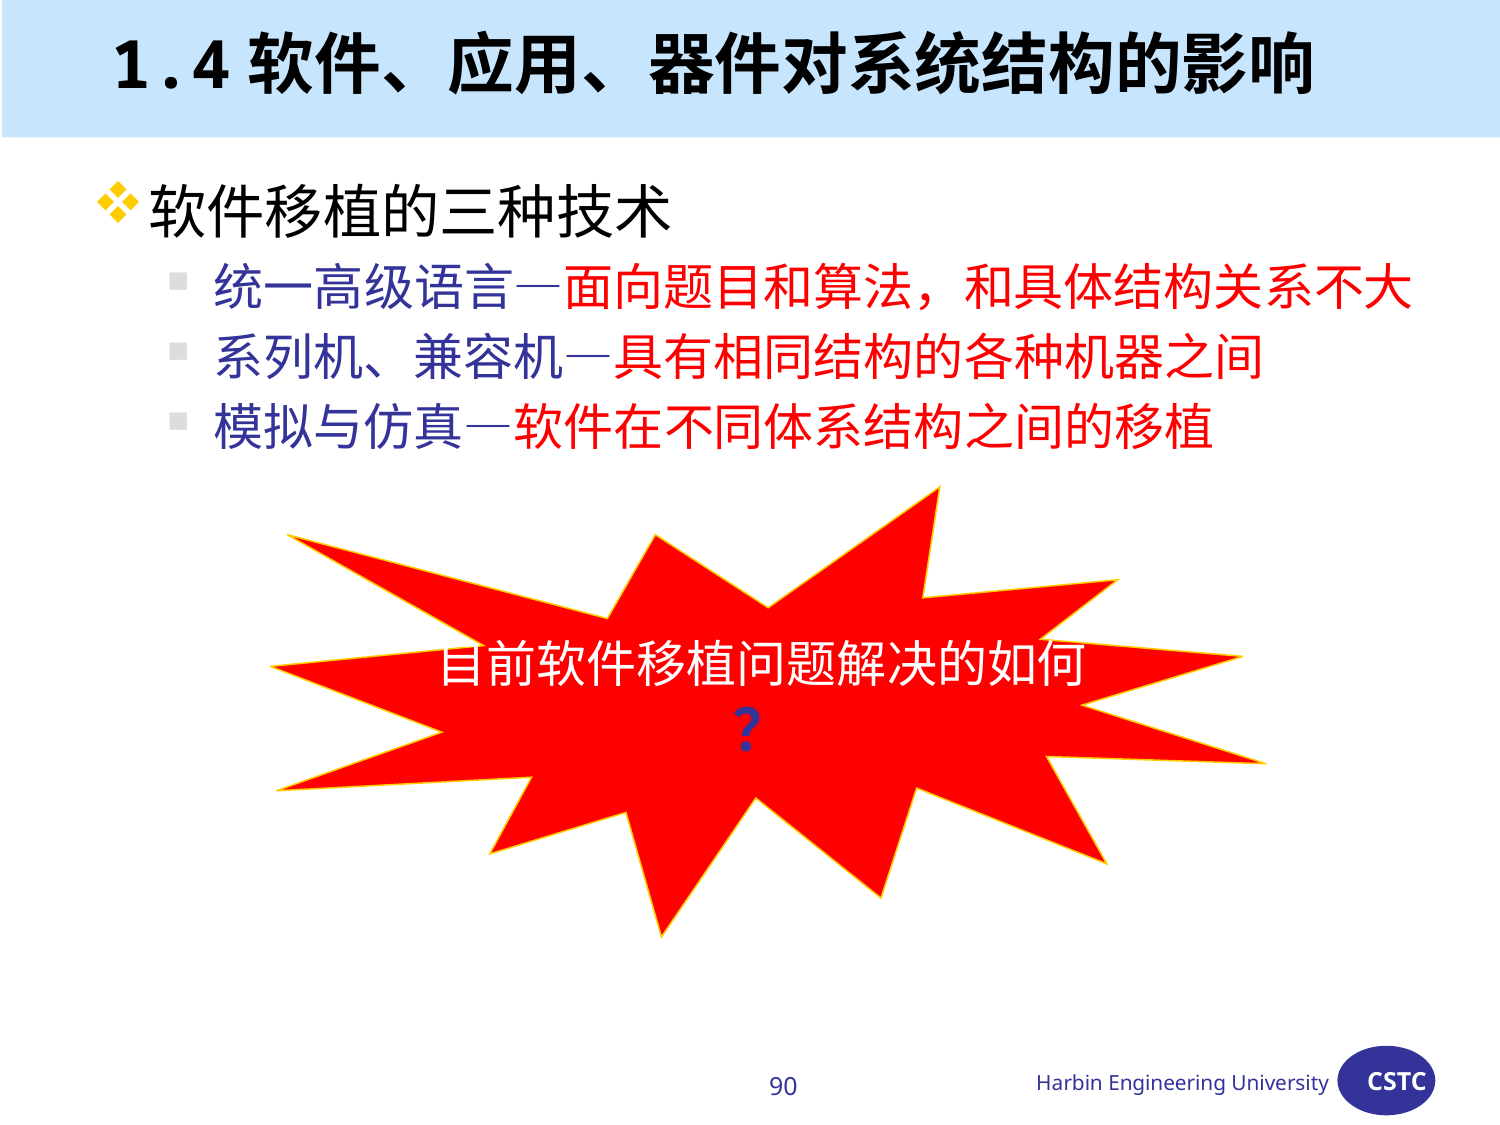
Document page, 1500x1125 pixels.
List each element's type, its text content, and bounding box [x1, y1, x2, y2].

footer Harbin Engineering University [959, 1062, 1344, 1113]
slide_number 90 [608, 1062, 959, 1113]
title 1.4软件、应用、器件对系统结构的影响 [96, 11, 1385, 112]
list 软件移植的三种技术 统一高级语言—面向题目和算法，和具体结构关系不大 系列机、兼容机—具有相同结构的各种机器之间 模拟与仿真—软件在不同体系结构之间的移植 [76, 167, 1457, 981]
text_box 目前软件移植问题解决的如何 ？ [270, 486, 1267, 937]
